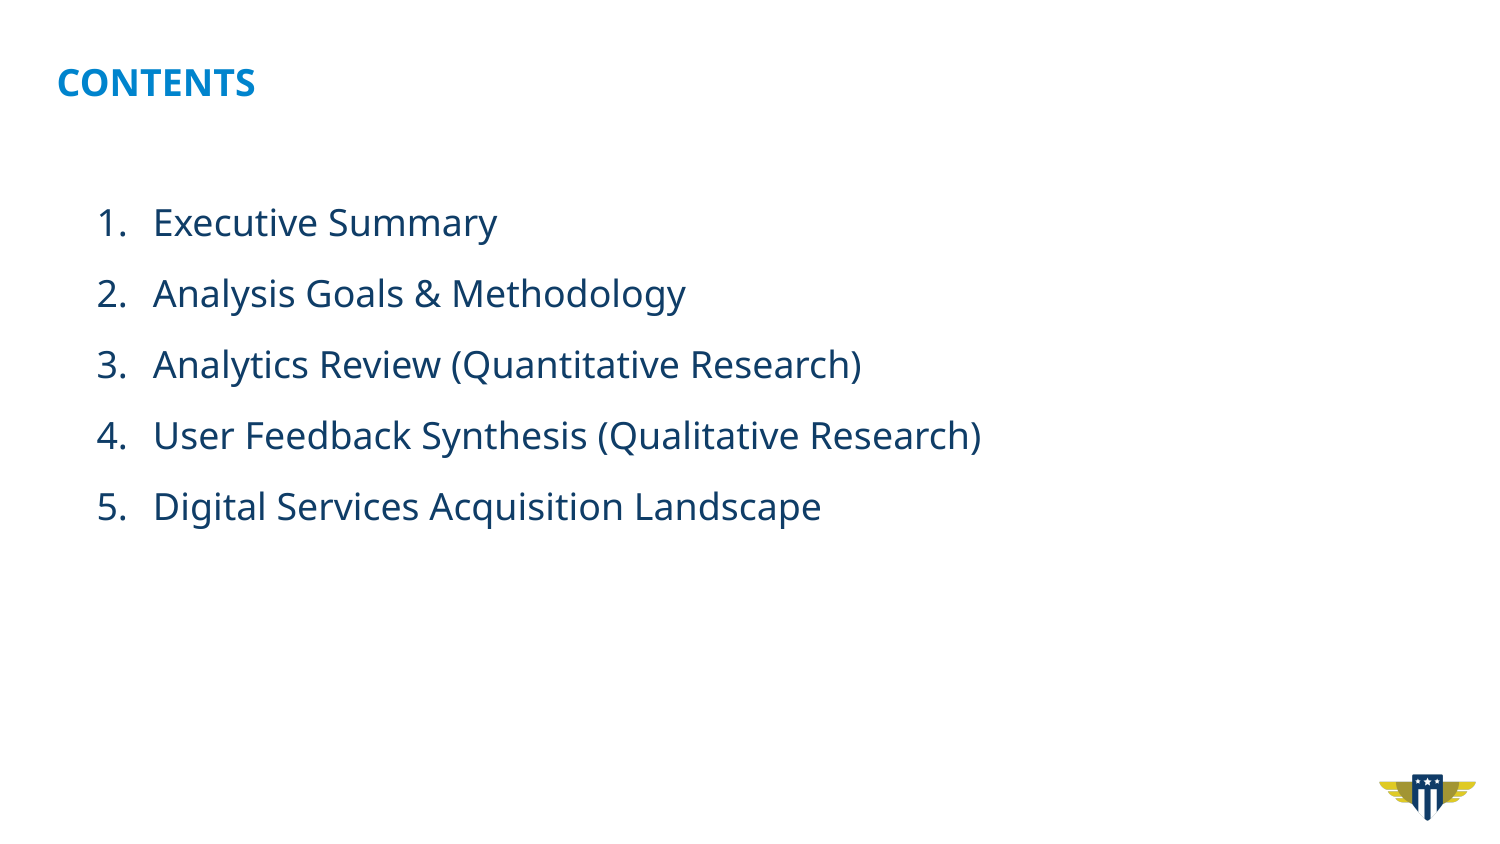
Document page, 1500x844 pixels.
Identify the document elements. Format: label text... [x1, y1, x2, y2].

list Executive Summary Analysis Goals & Methodology Analytics Review (Quantitative Research) User Feedback Synthesis (Qualitative Research) Digital Services Acquisition Landscape [81, 185, 1072, 774]
picture [1374, 765, 1481, 830]
title contents [56, 51, 1444, 122]
